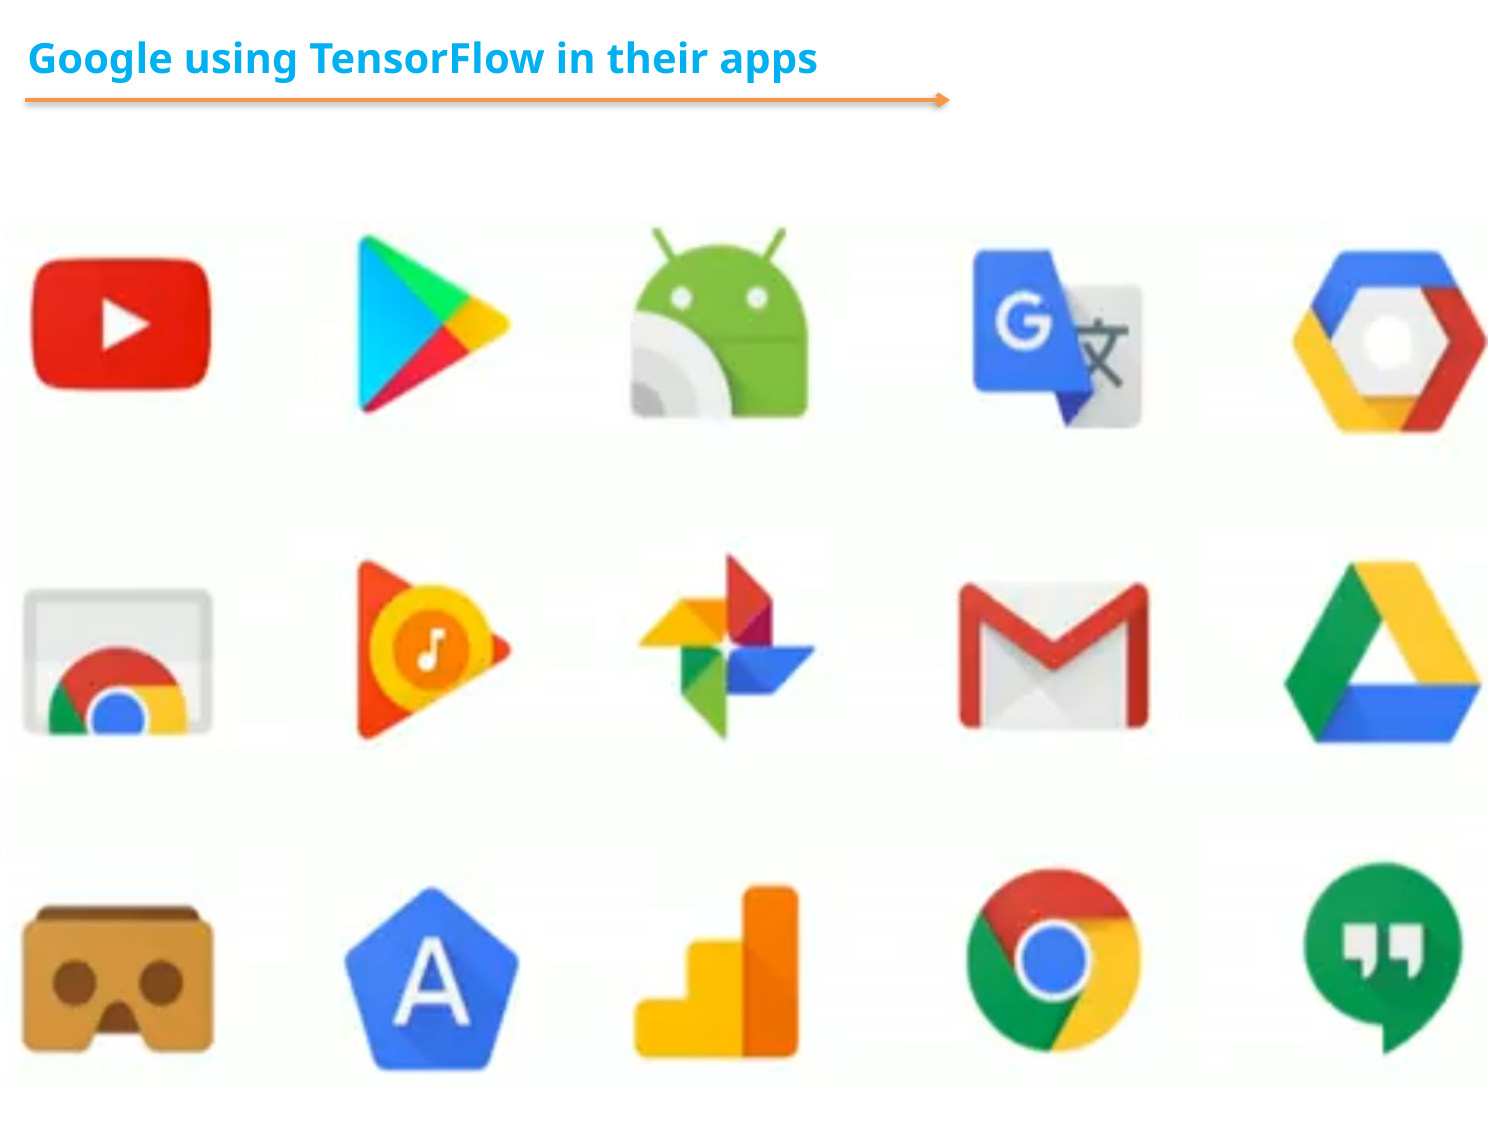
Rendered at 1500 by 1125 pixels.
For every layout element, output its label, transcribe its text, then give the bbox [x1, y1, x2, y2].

picture [6, 219, 1488, 1088]
text_box Google using TensorFlow in their apps [12, 24, 975, 80]
